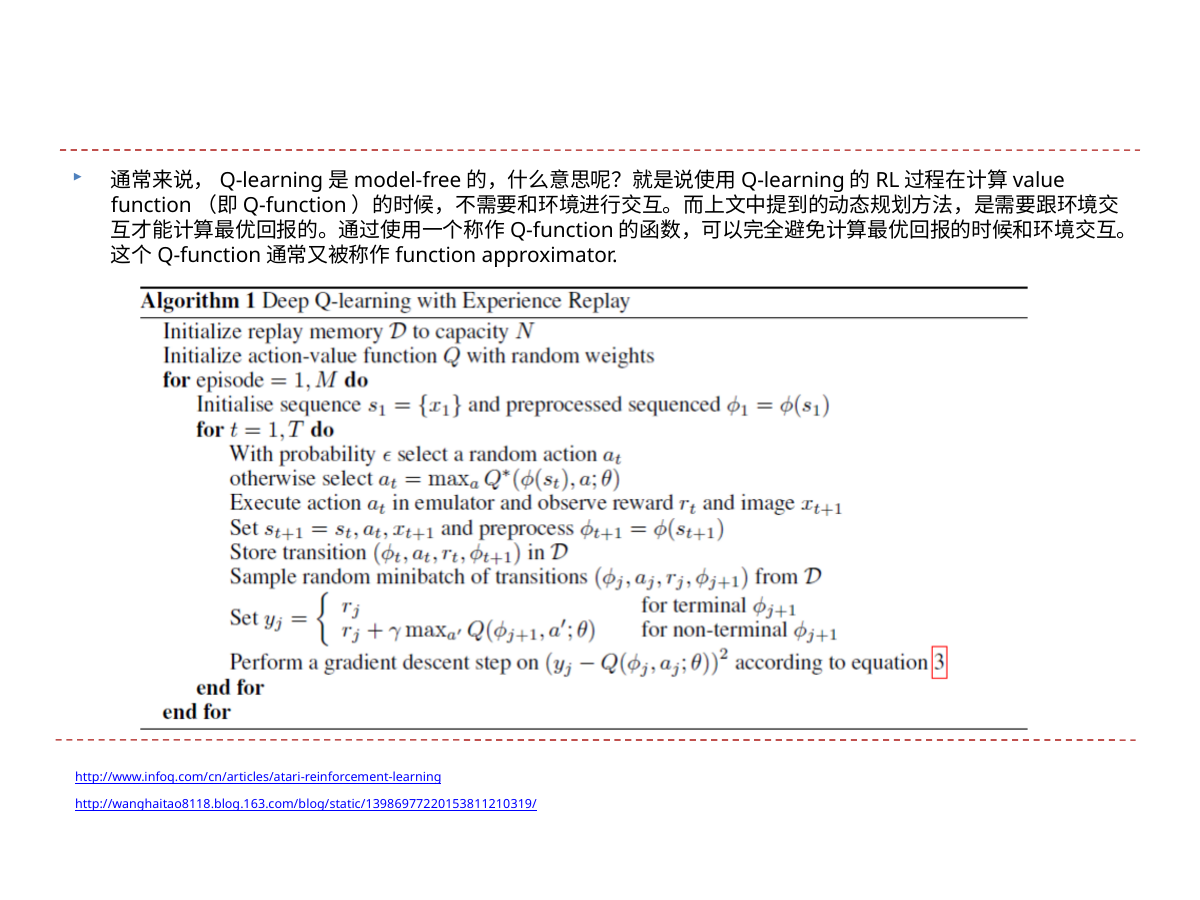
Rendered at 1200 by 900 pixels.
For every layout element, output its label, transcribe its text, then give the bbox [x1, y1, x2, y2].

list http://www.infoq.com/cn/articles/atari-reinforcement-learning http://wanghaitao8118.blog.163.com/blog/static/13986977220153811210319/ [62, 762, 1138, 888]
list 通常来说，Q-learning是model-free的，什么意思呢？就是说使用Q-learning的RL过程在计算value function（即Q-function）的时候，不需要和环境进行交互。而上文中提到的动态规划方法，是需要跟环境交互才能计算最优回报的。通过使用一个称作Q-function的函数，可以完全避免计算最优回报的时候和环境交互。这个Q-function通常又被称作function approximator. [60, 159, 1140, 730]
picture [124, 274, 1038, 738]
